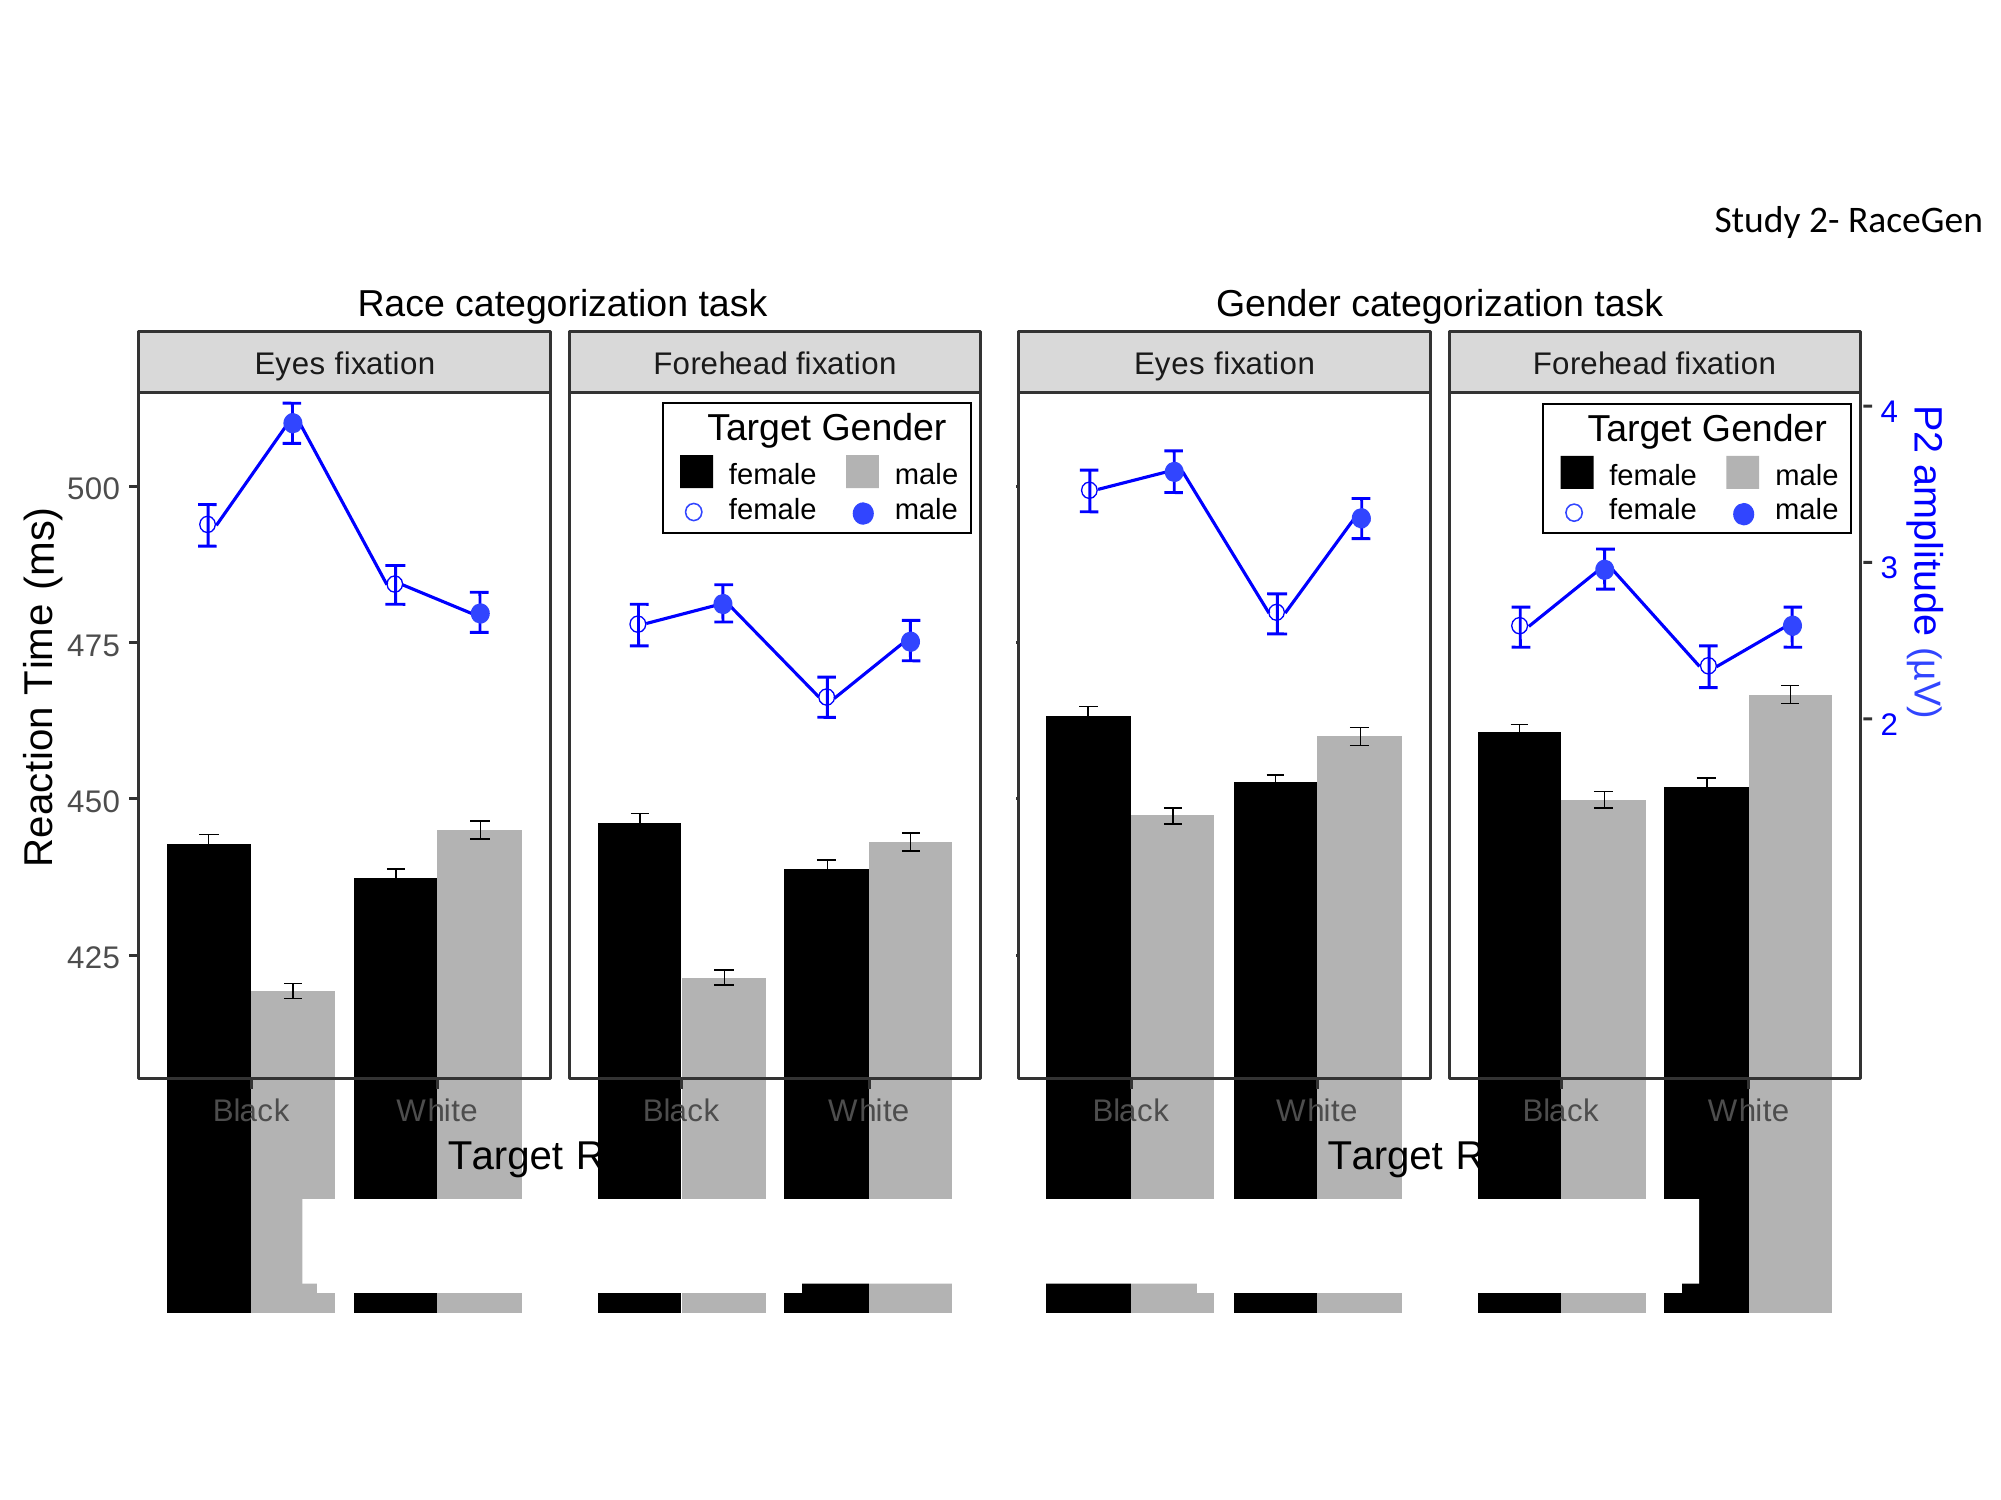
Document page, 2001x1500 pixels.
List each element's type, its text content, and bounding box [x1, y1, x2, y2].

text_box Gender categorization task [1201, 272, 1679, 312]
text_box 2 [1880, 703, 1899, 742]
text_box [1543, 403, 1852, 534]
text_box 4 [1880, 391, 1899, 429]
text_box 3 [1880, 547, 1899, 585]
text_box Study 2- RaceGen [1699, 187, 1999, 248]
text_box P2 amplitude (µV) [1906, 405, 1955, 719]
text_box Race categorization task [342, 272, 783, 312]
picture [0, 312, 1880, 1313]
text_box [662, 403, 971, 533]
